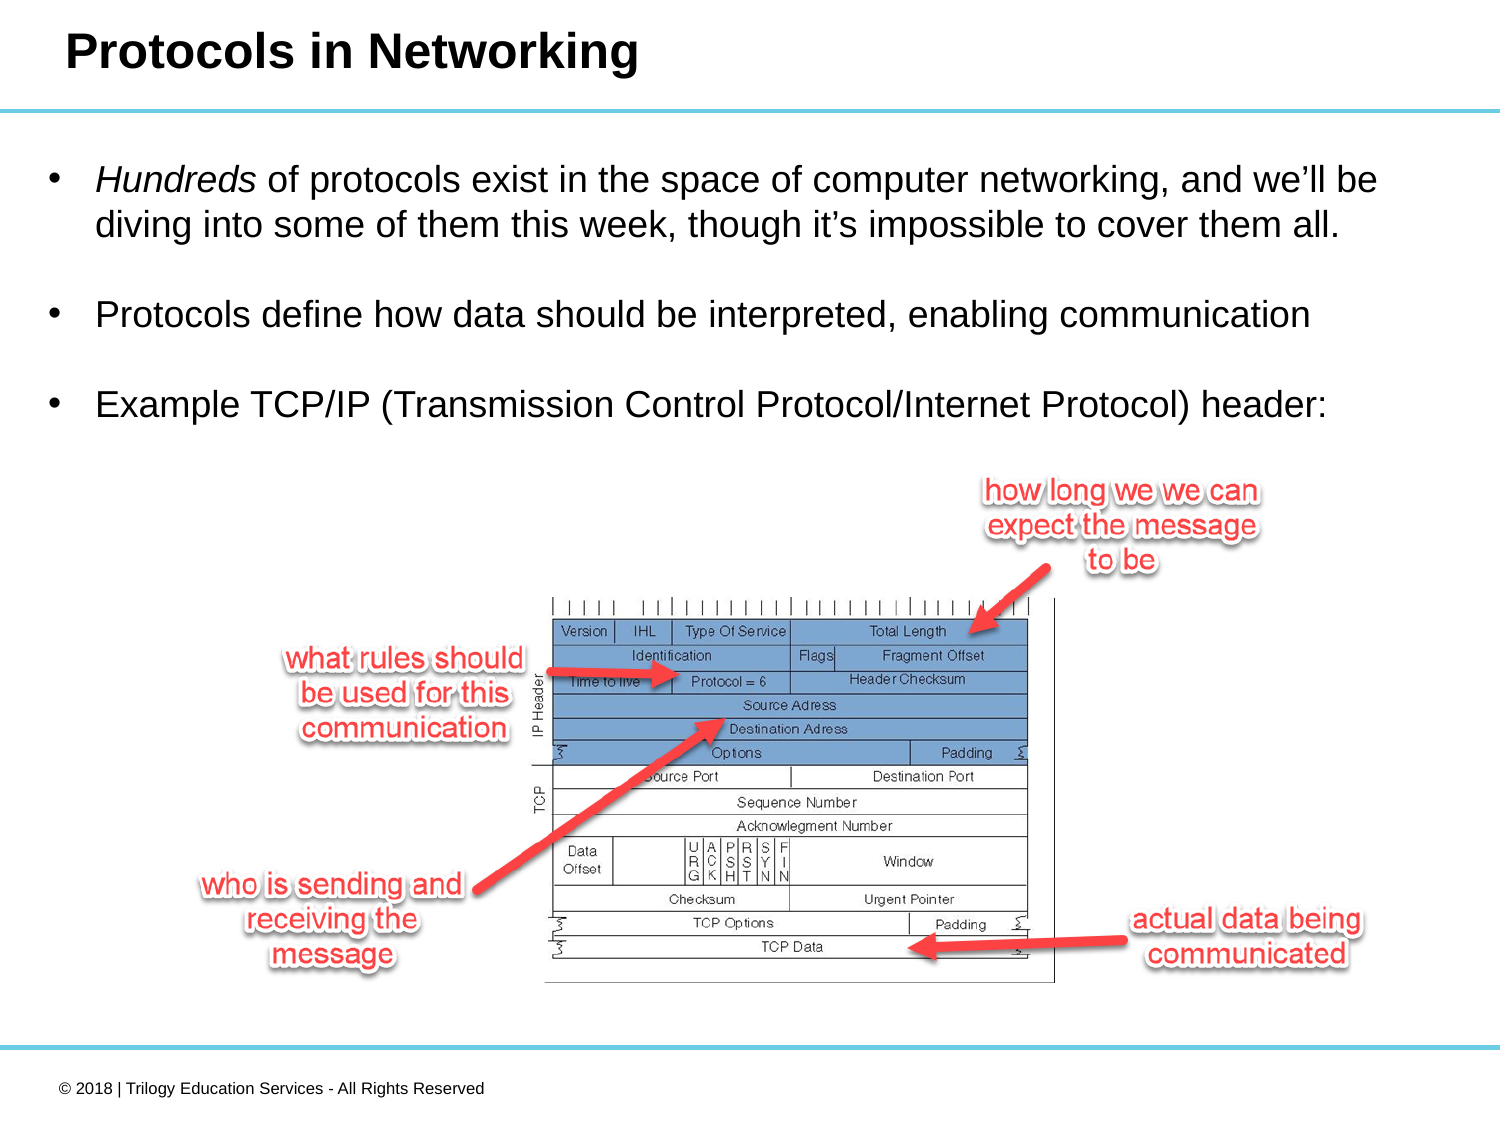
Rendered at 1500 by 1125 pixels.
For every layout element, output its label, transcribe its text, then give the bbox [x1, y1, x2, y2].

picture [174, 449, 1405, 1011]
title Protocols in Networking [50, 0, 1288, 108]
text_box Hundreds of protocols exist in the space of computer networking, and we’ll be diving into some of them this week, though it’s impossible to cover them all. Protocols define how data should be interpreted, enabling communication Example TCP/IP (Transmission Control Protocol/Internet Protocol) header: [33, 147, 1463, 950]
